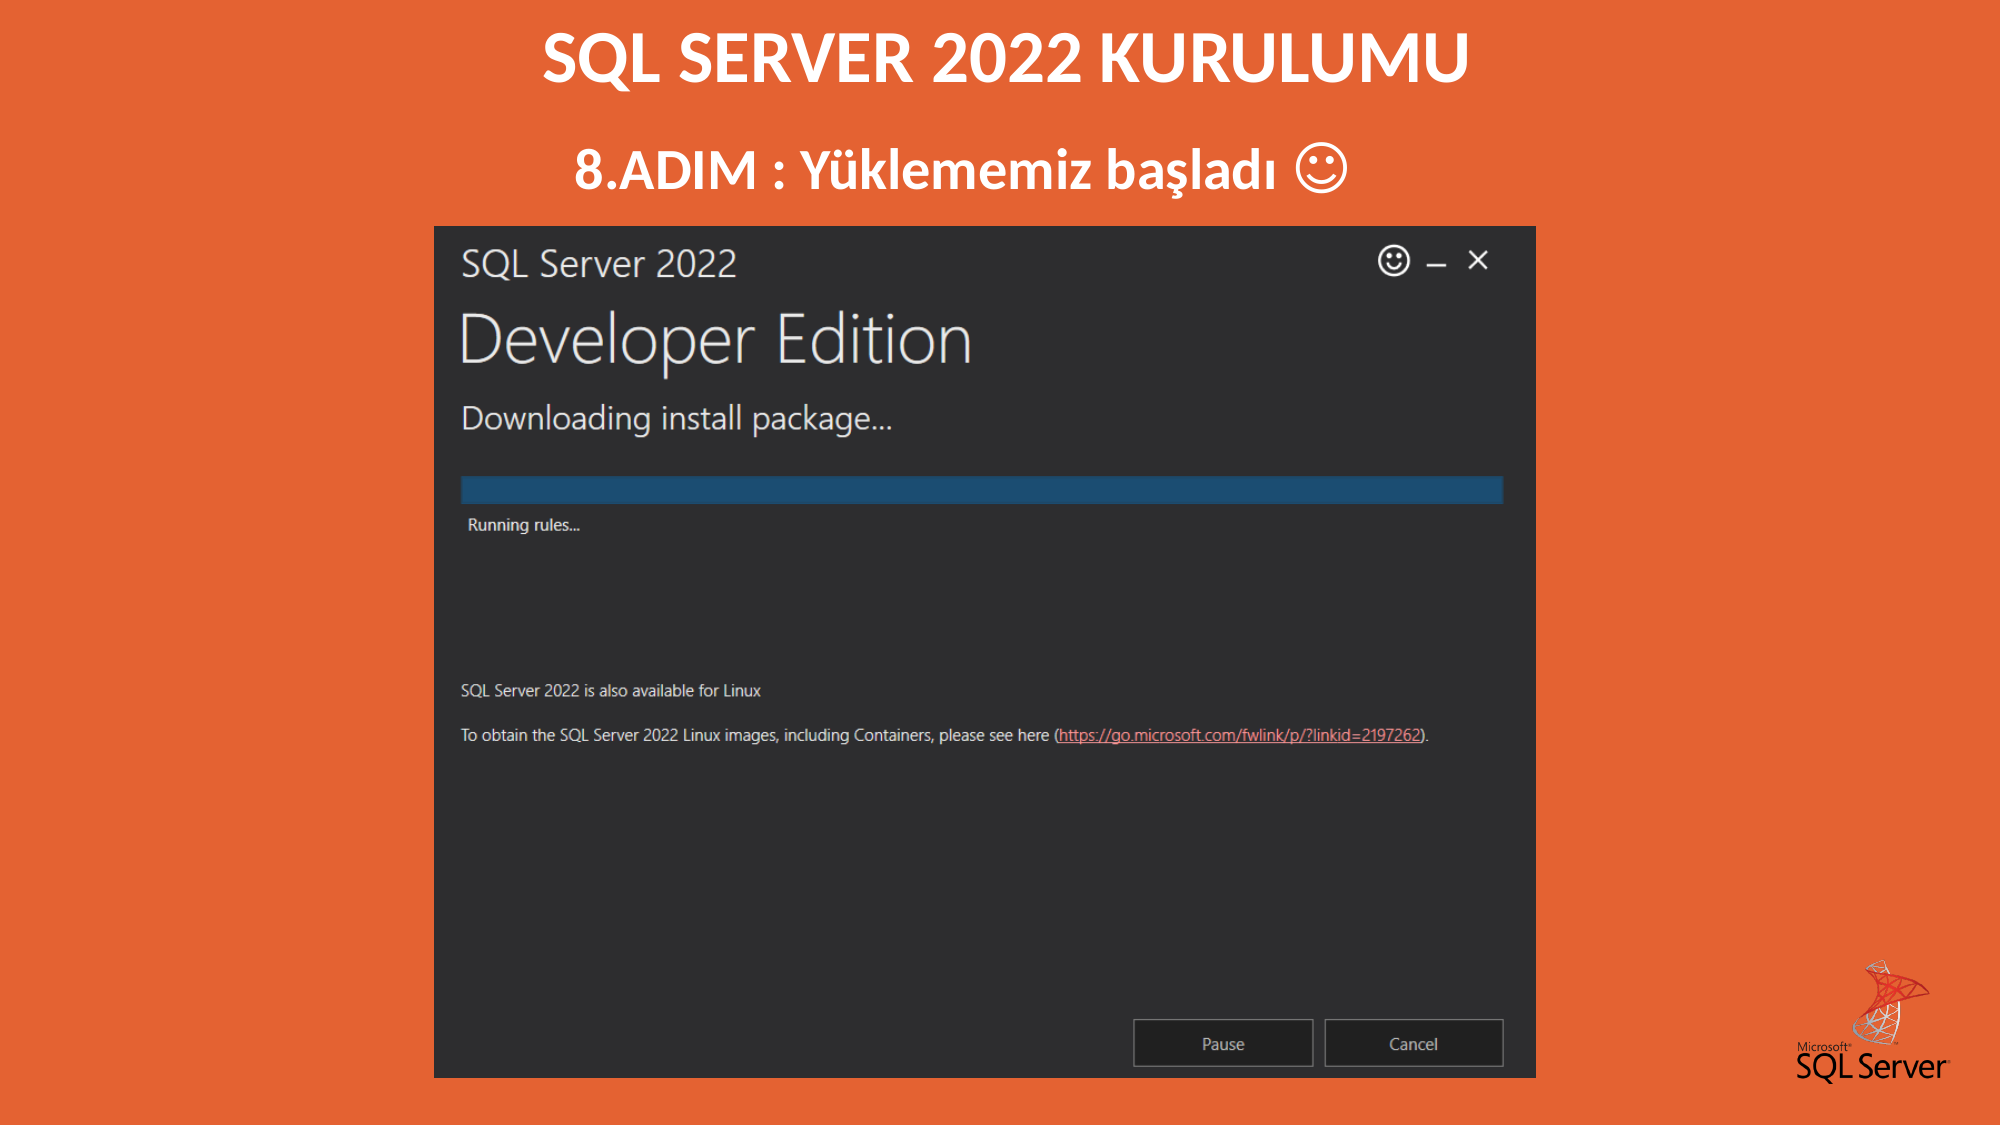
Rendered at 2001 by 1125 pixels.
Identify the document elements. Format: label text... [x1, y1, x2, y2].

text_box SQL SERVER 2022 KURULUMU [270, 0, 1745, 105]
picture [434, 226, 1536, 1078]
text_box 8.ADIM : Yüklememiz başladı ☺ [0, 123, 1964, 209]
picture [1766, 951, 1977, 1092]
